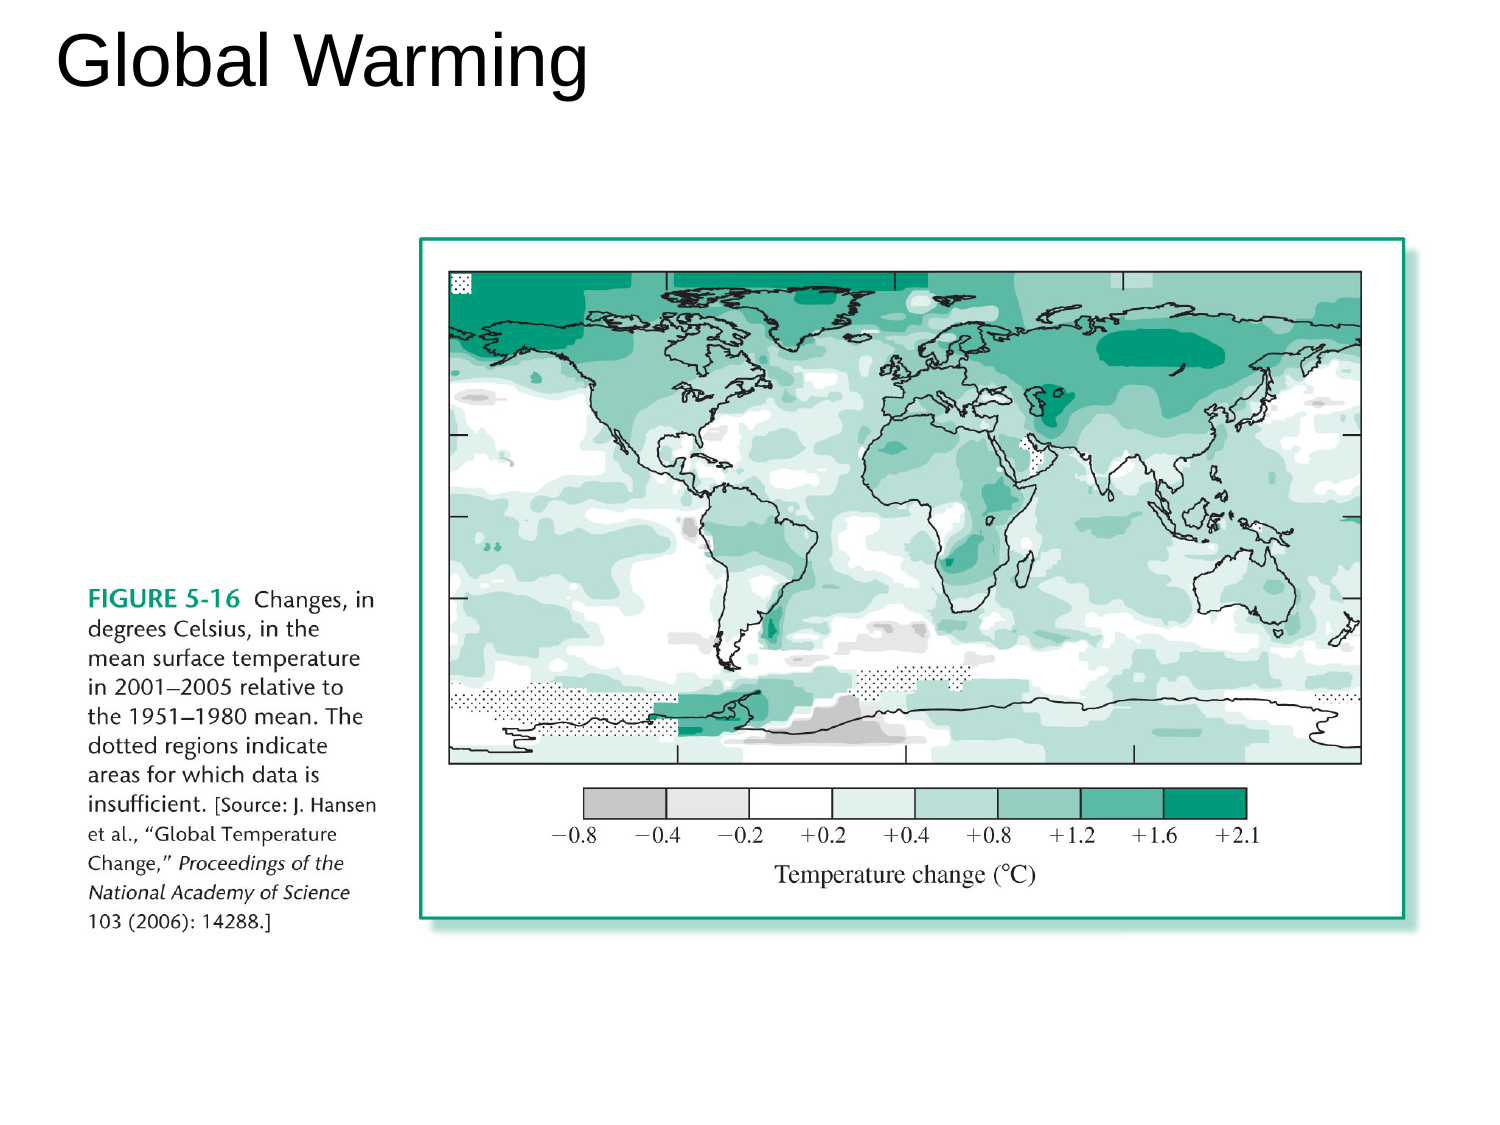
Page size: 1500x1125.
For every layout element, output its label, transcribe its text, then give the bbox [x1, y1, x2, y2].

title Global Warming [40, 4, 1225, 188]
picture [87, 237, 1426, 943]
